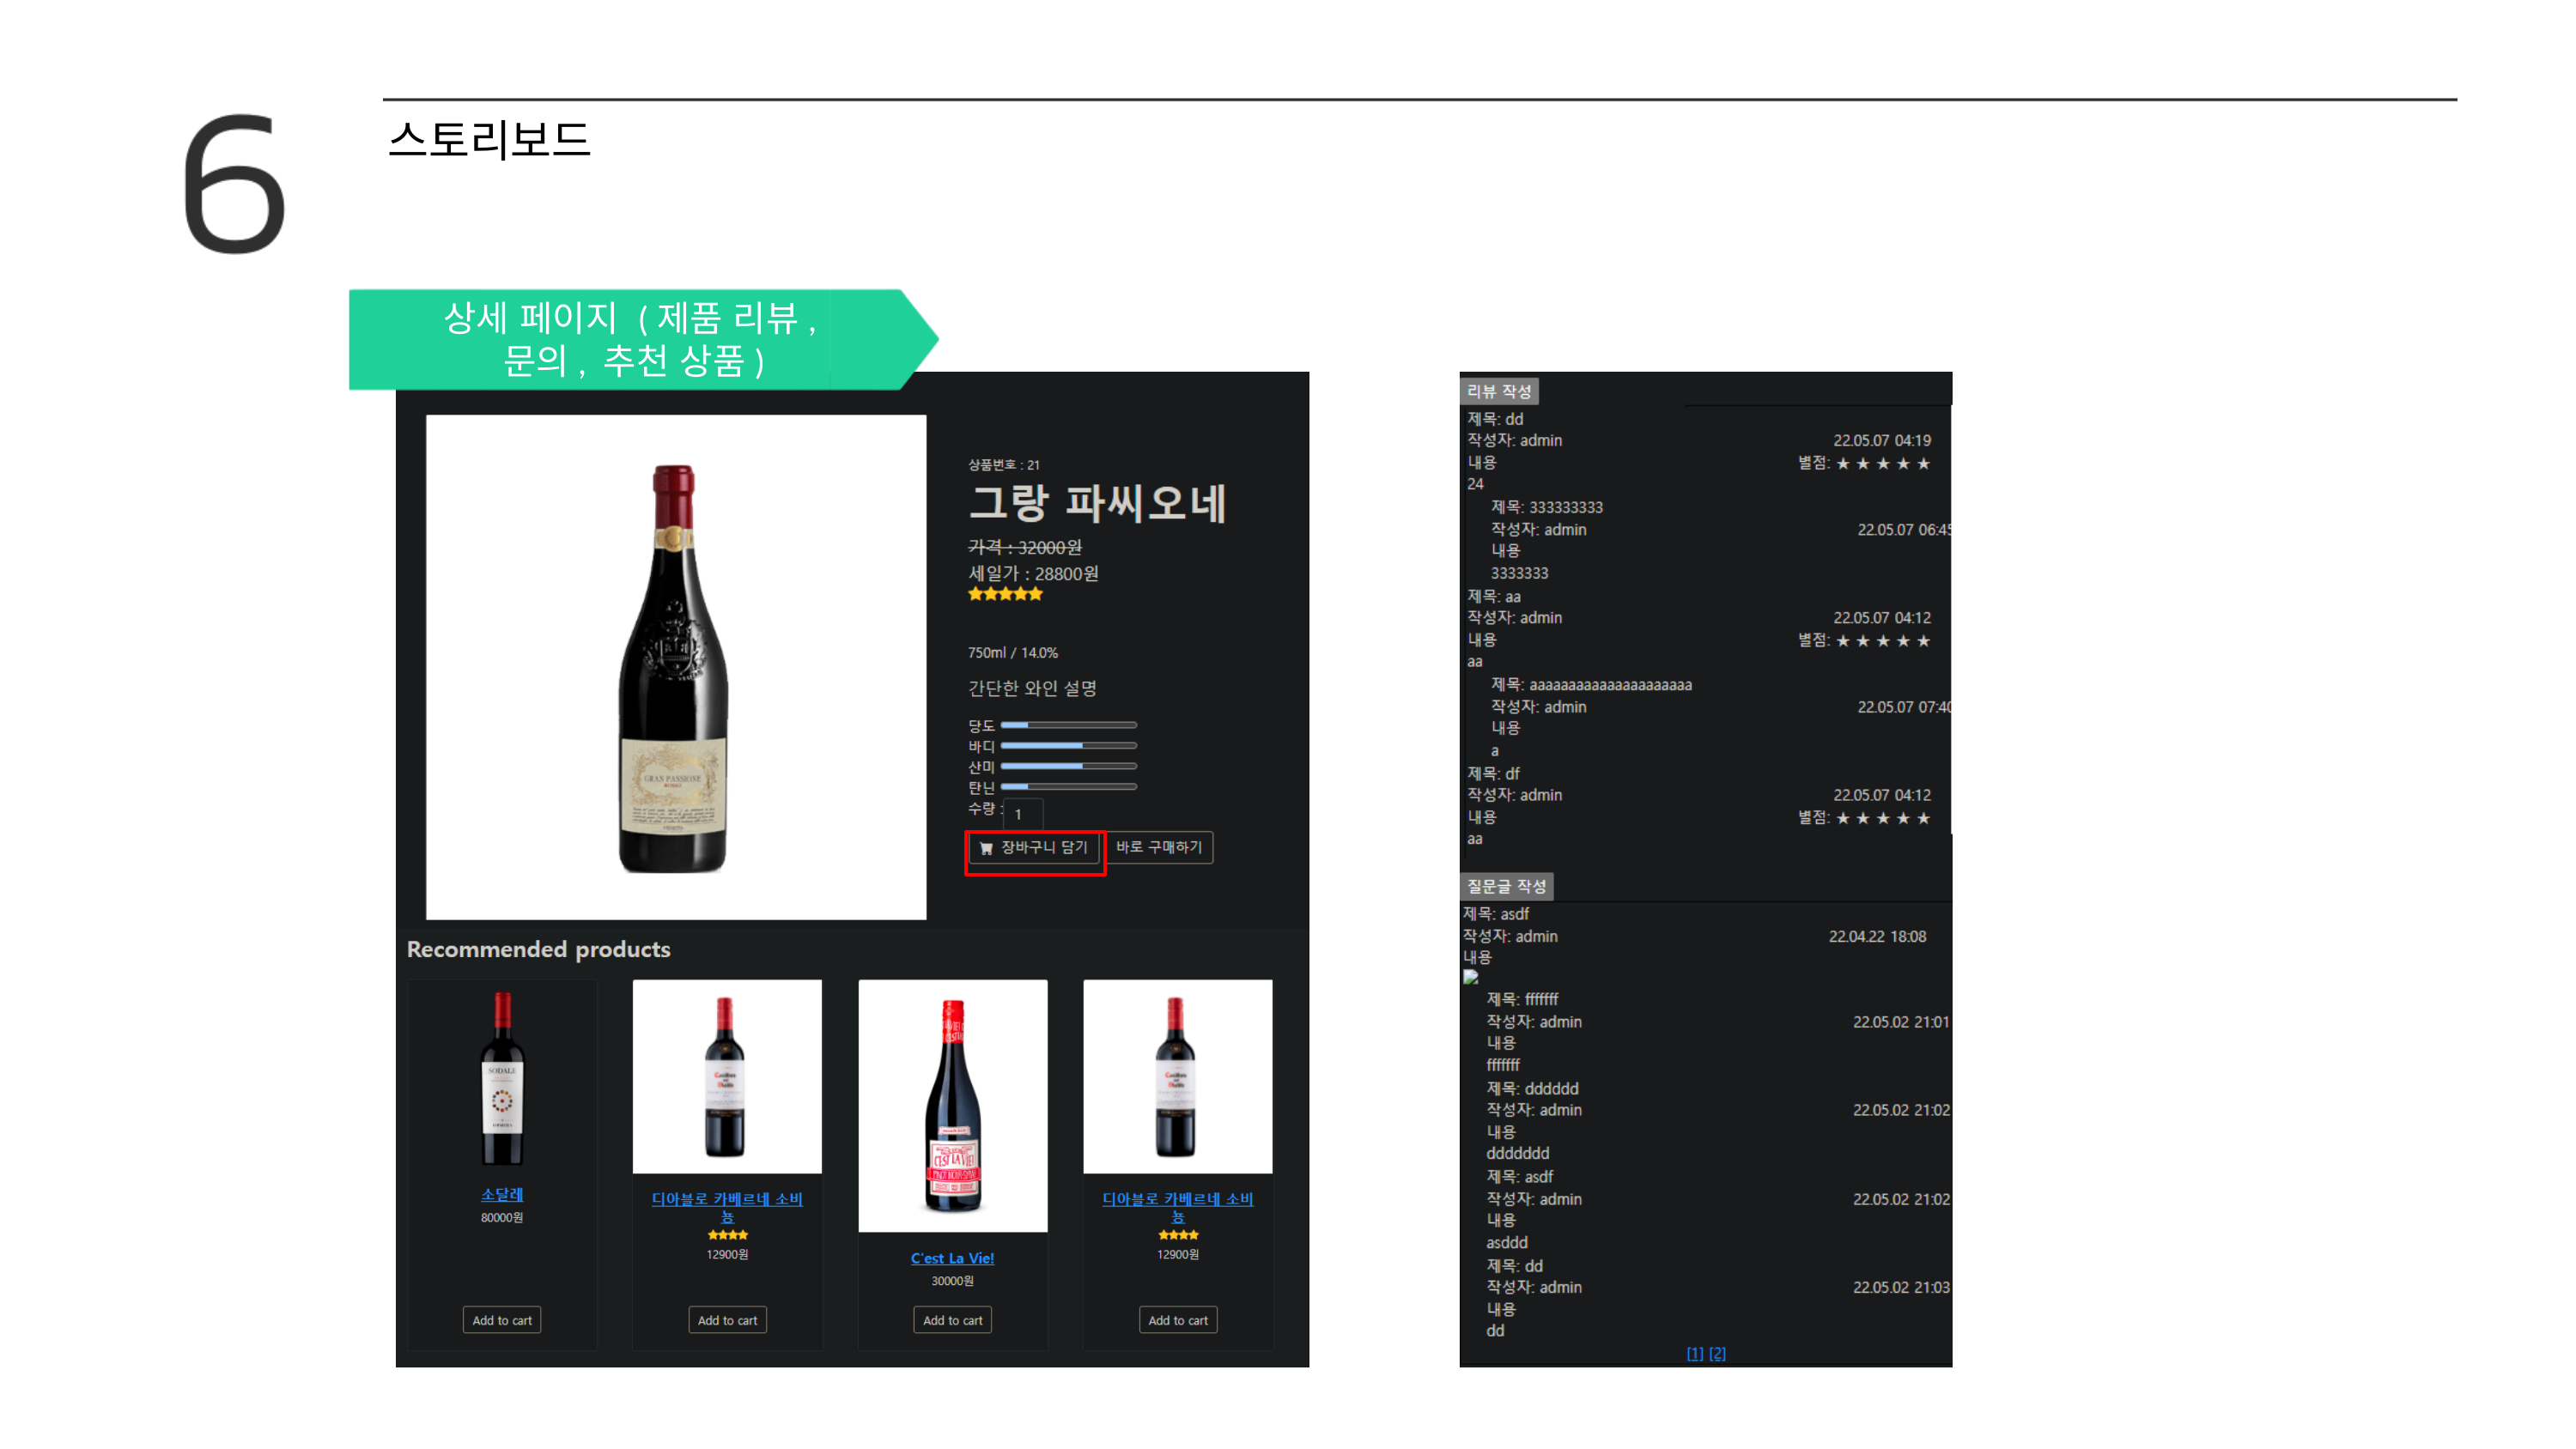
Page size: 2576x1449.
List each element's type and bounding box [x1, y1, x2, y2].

picture [1459, 372, 1953, 1368]
text_box [401, 106, 644, 173]
text_box [349, 288, 939, 391]
text_box [401, 94, 2458, 106]
picture [396, 372, 1310, 1368]
picture [144, 0, 401, 350]
